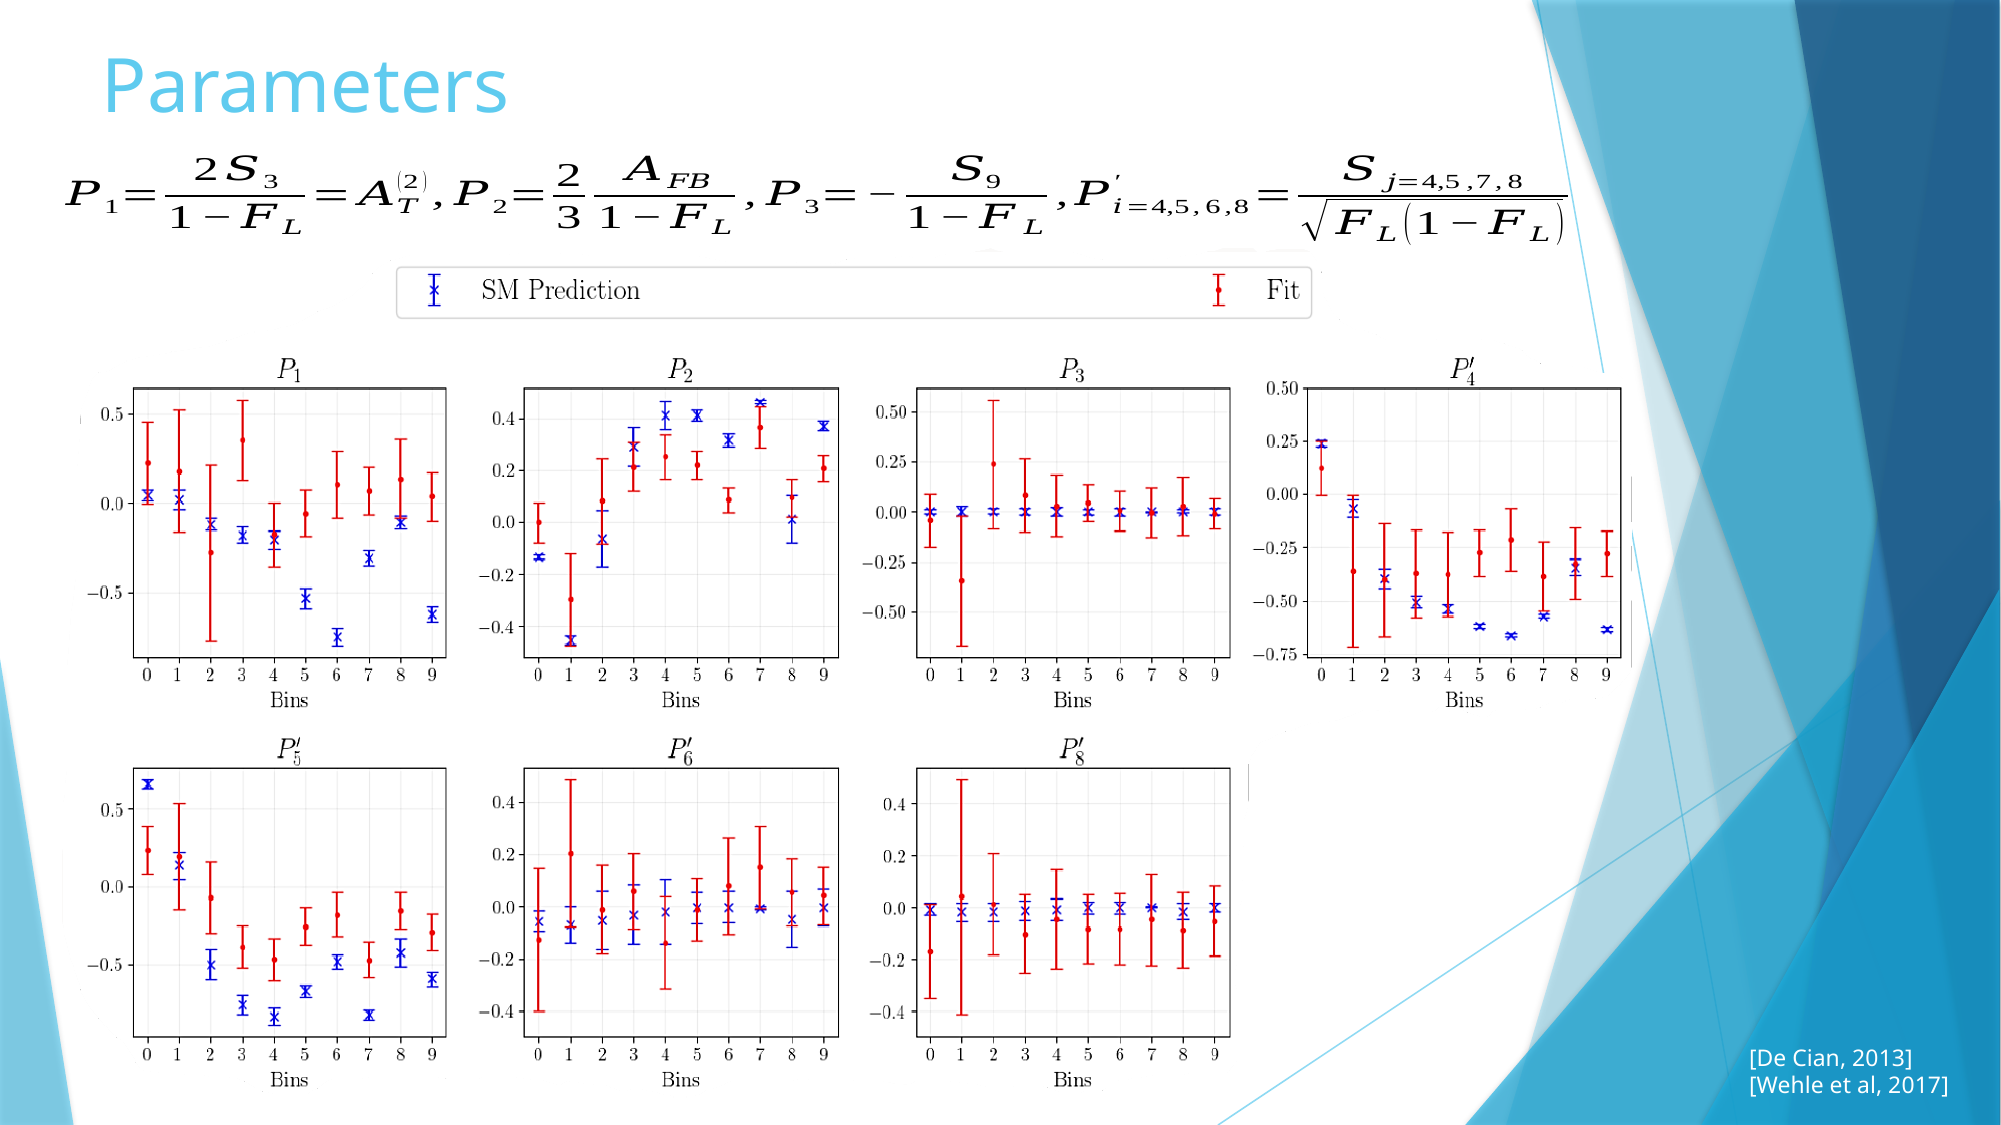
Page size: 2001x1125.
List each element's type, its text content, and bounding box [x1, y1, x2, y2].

picture [62, 247, 1632, 1099]
text_box [De Cian, 2013] [Wehle et al, 2017] [1734, 1036, 2000, 1106]
